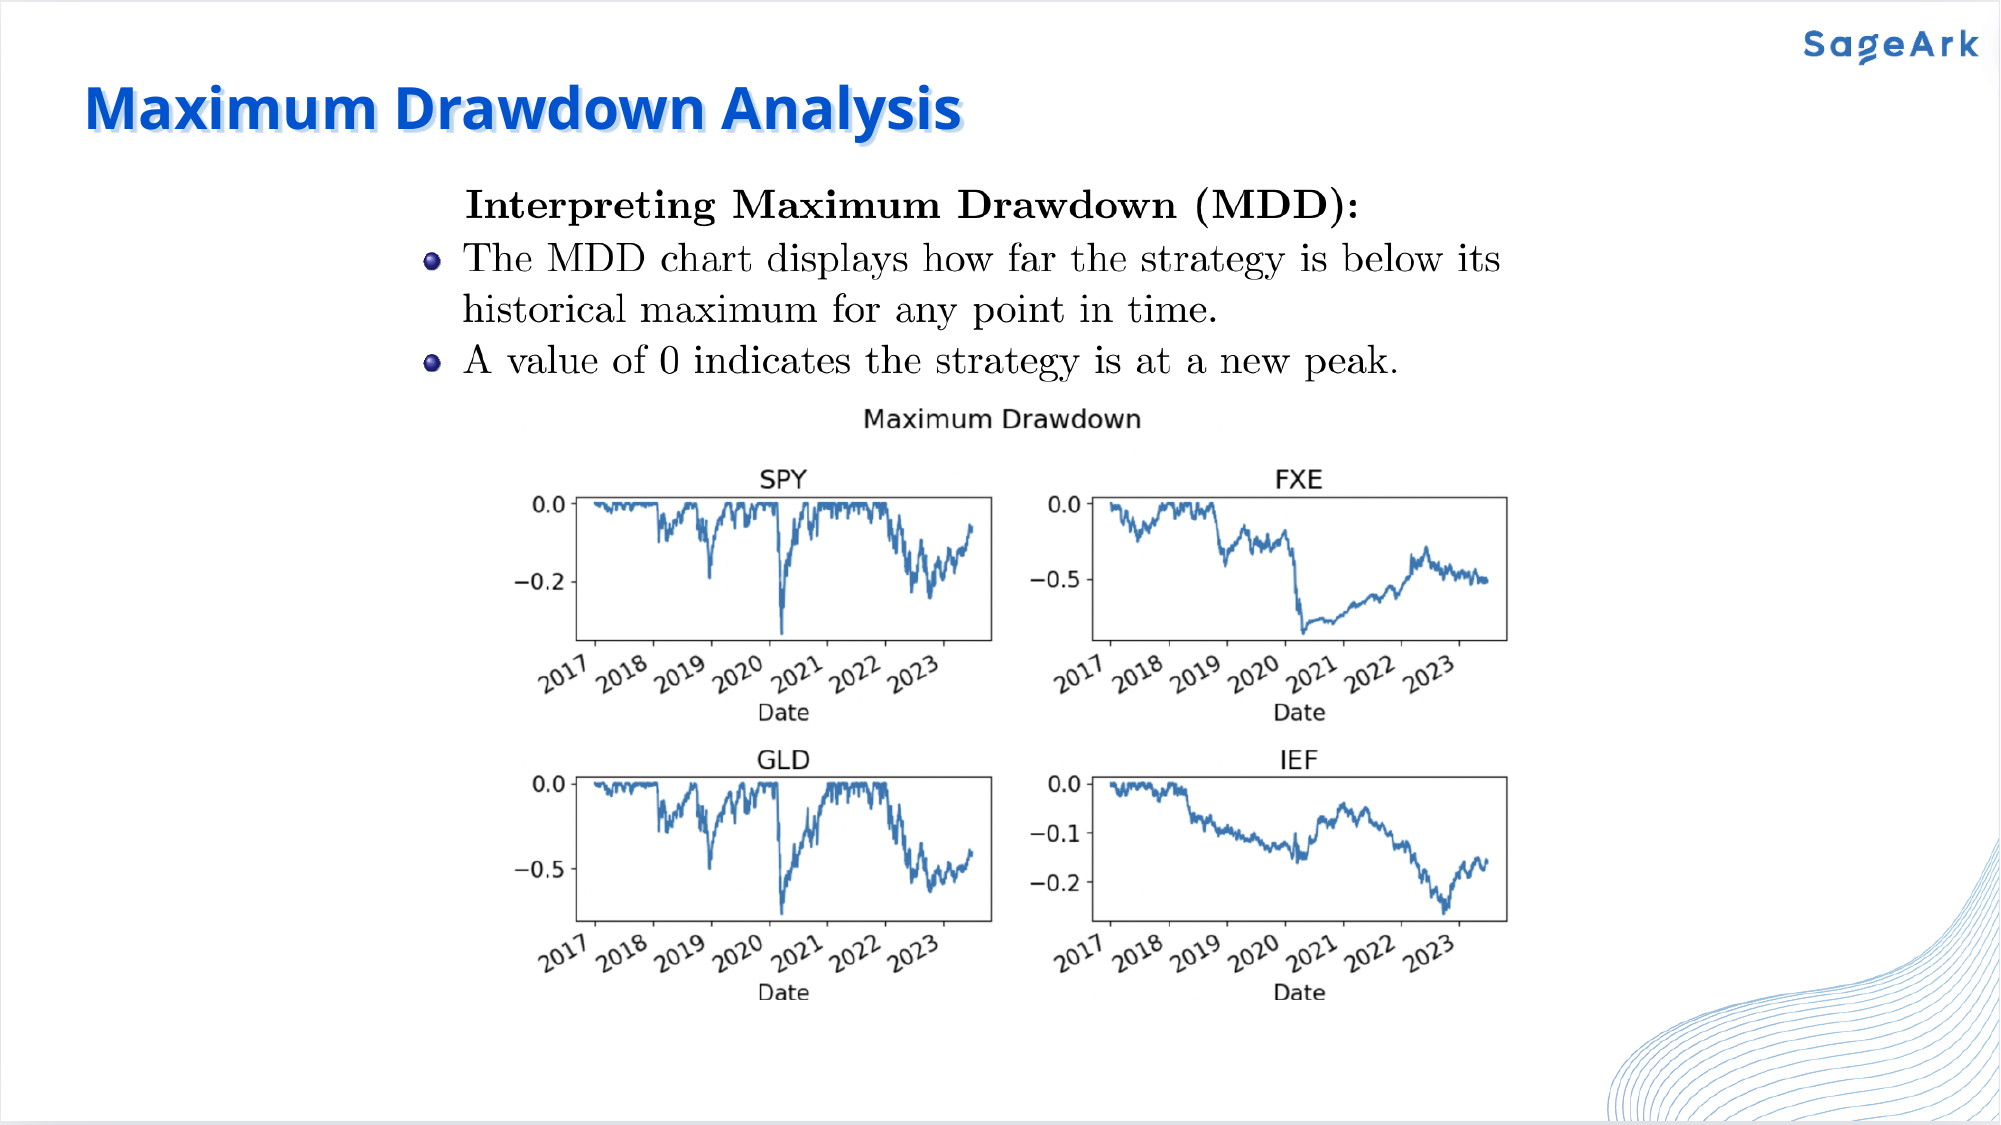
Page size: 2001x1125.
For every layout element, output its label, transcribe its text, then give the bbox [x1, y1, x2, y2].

picture [0, 0, 2001, 1125]
title Maximum Drawdown Analysis [68, 51, 1794, 170]
